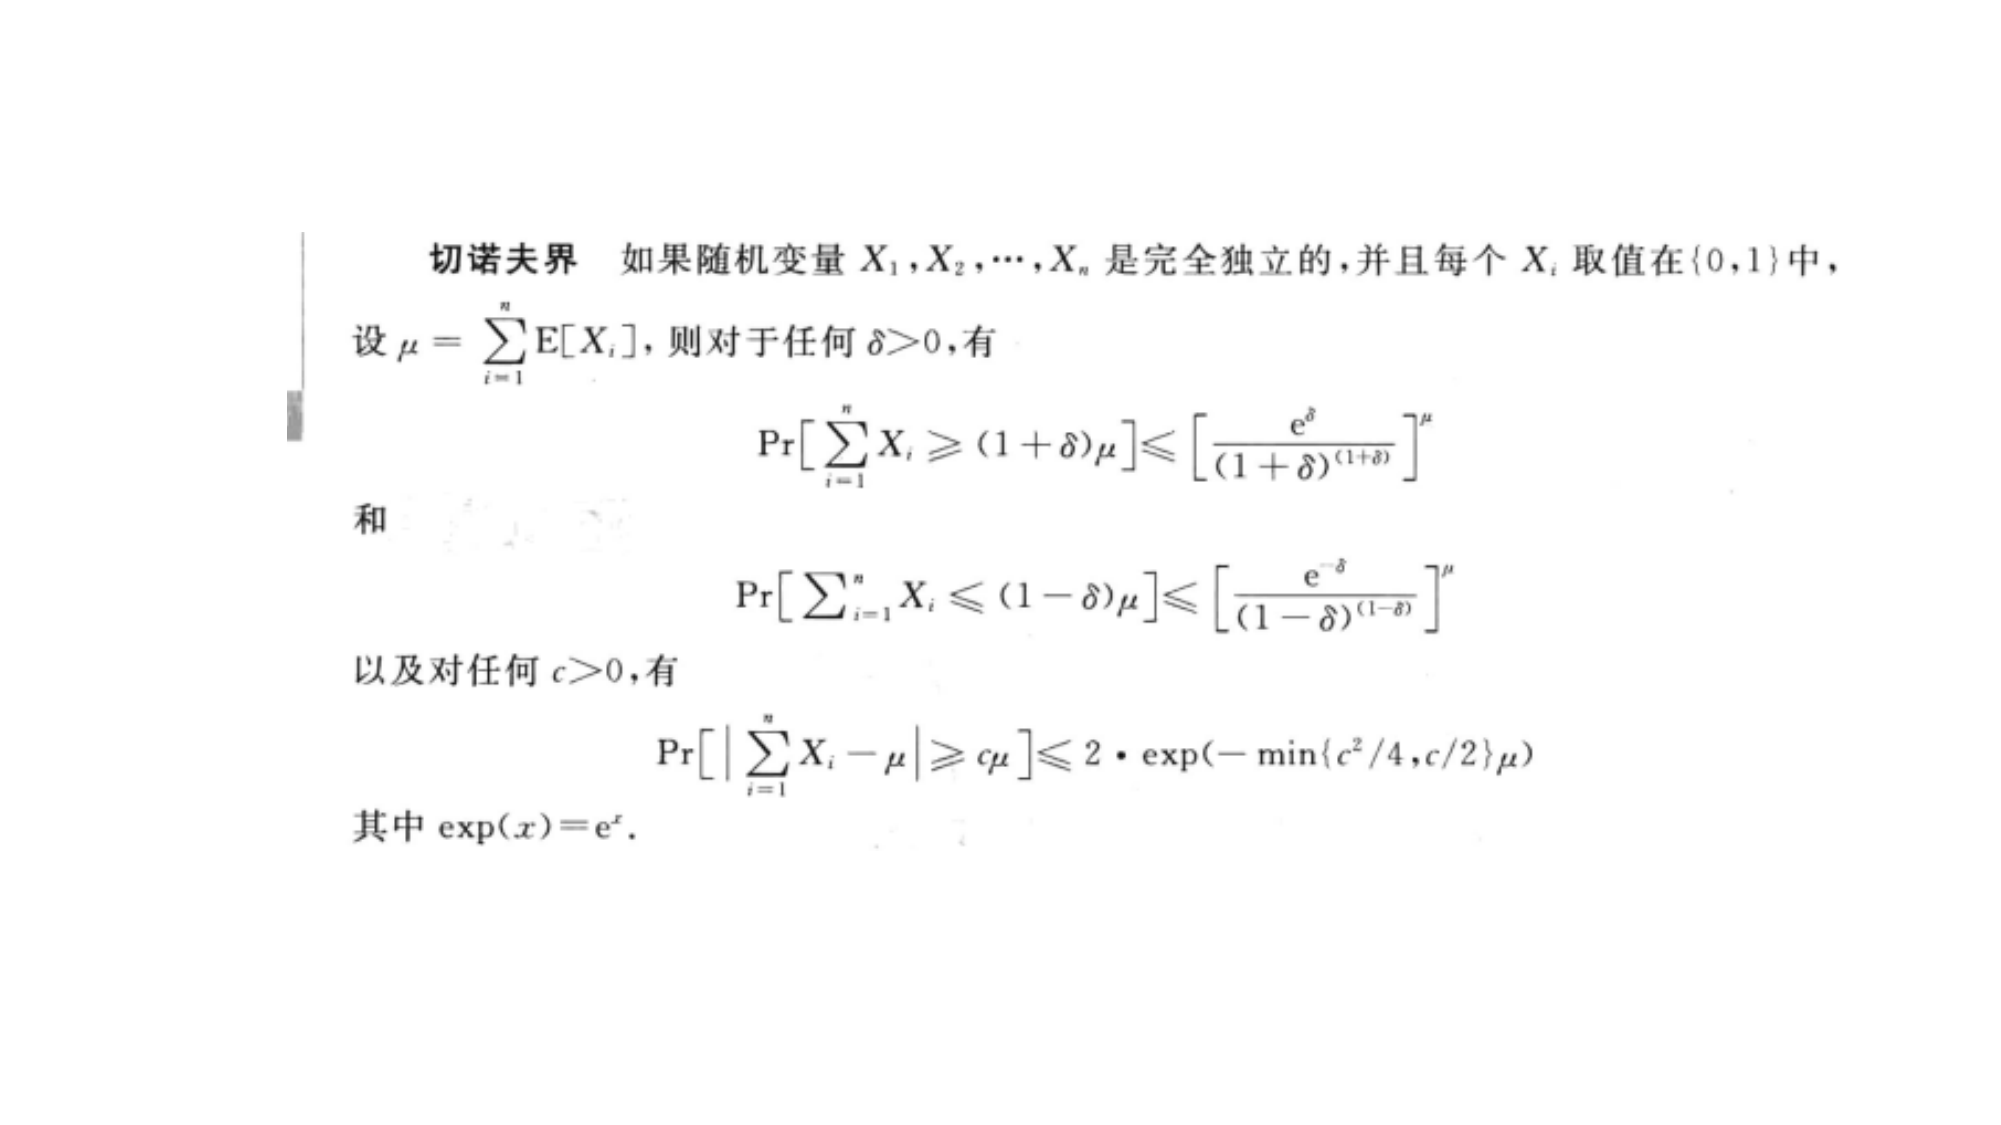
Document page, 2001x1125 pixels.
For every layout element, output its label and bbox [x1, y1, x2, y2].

picture [287, 232, 1886, 851]
